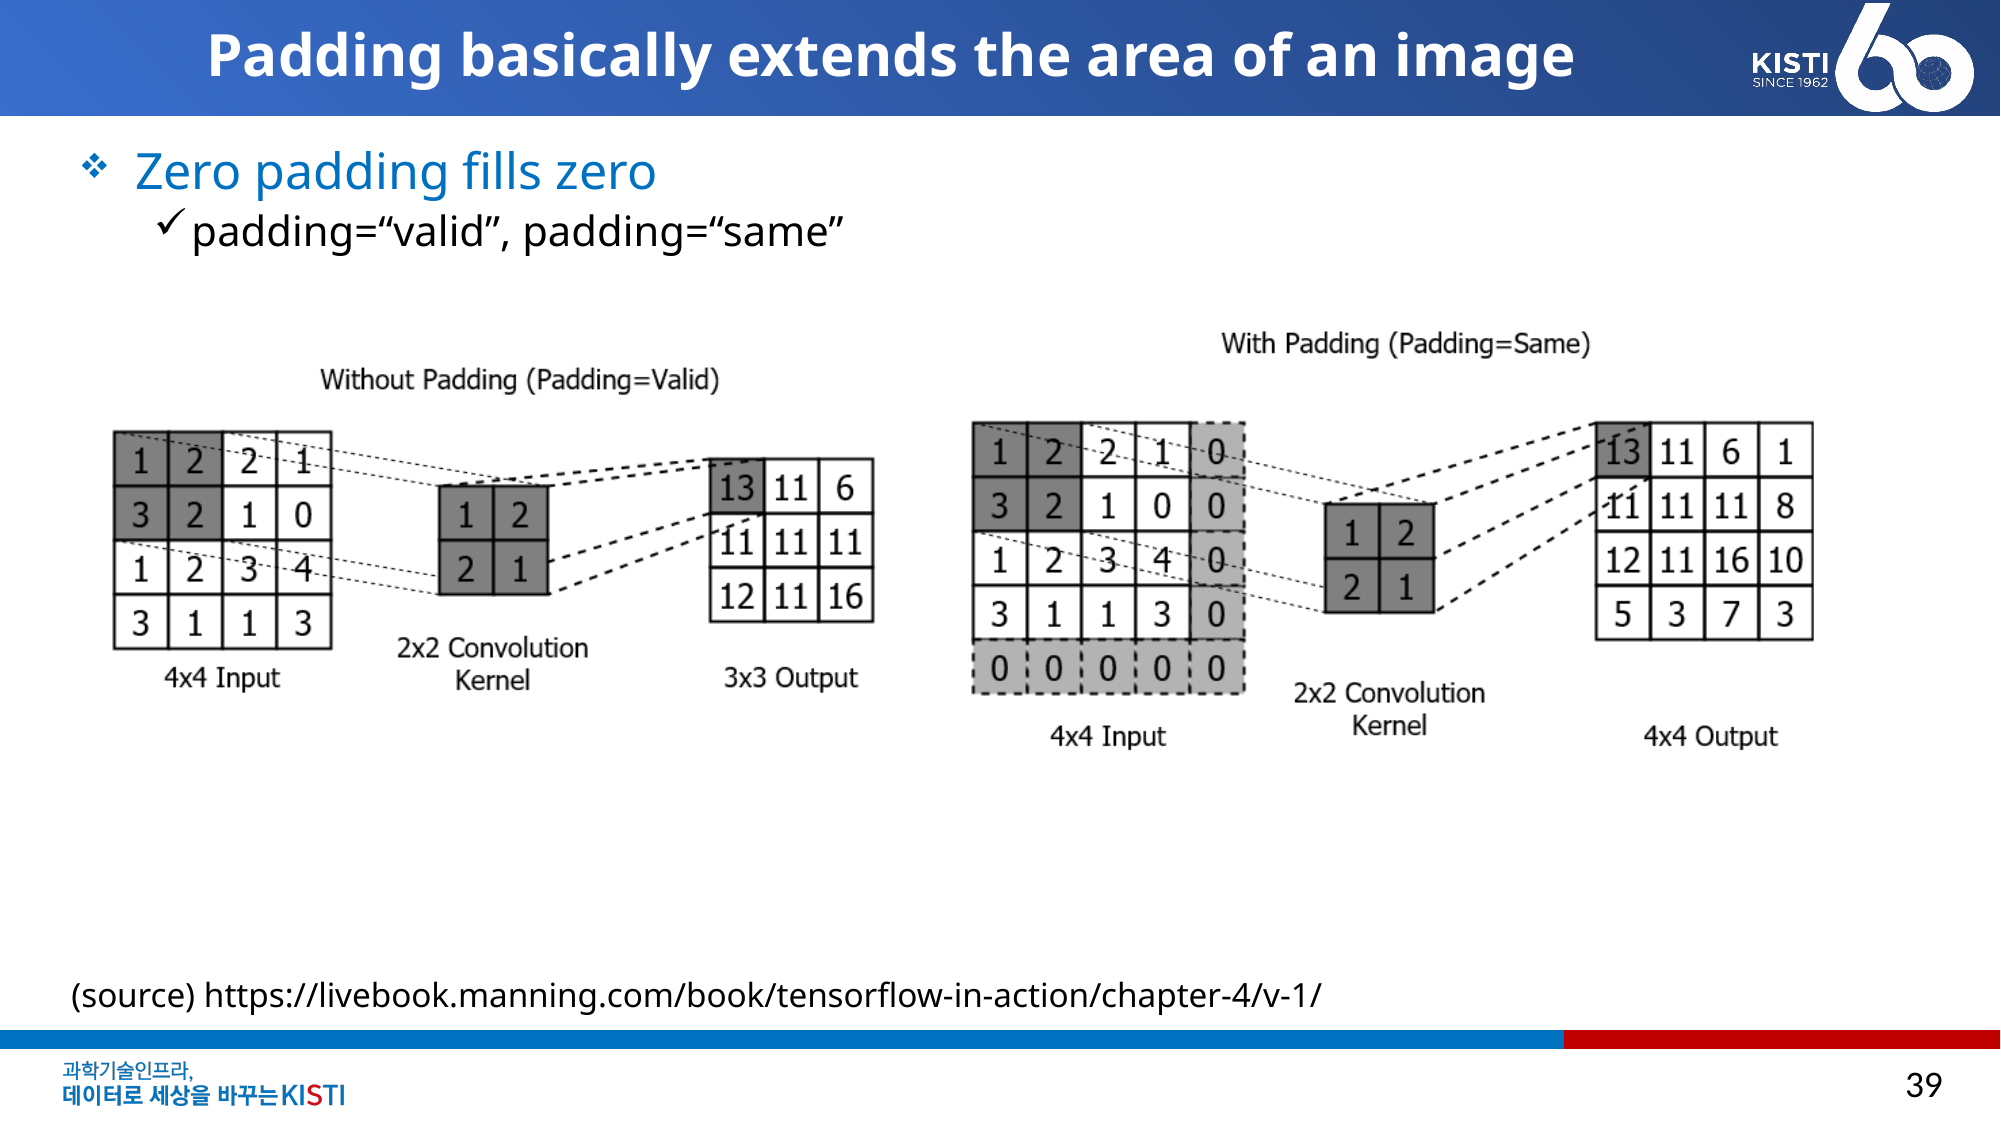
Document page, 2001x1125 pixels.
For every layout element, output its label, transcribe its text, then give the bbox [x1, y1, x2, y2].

picture [966, 318, 1822, 761]
title Padding basically extends the area of an image [63, 0, 1720, 116]
slide_number 39 [1605, 1053, 1958, 1113]
list Zero padding fills zero padding=“valid”, padding=“same” [63, 138, 1958, 983]
picture [63, 1061, 344, 1106]
picture [80, 361, 936, 718]
text_box (source) https://livebook.manning.com/book/tensorflow-in-action/chapter-4/v-1/ [56, 966, 1339, 1022]
picture [1753, 3, 1974, 112]
